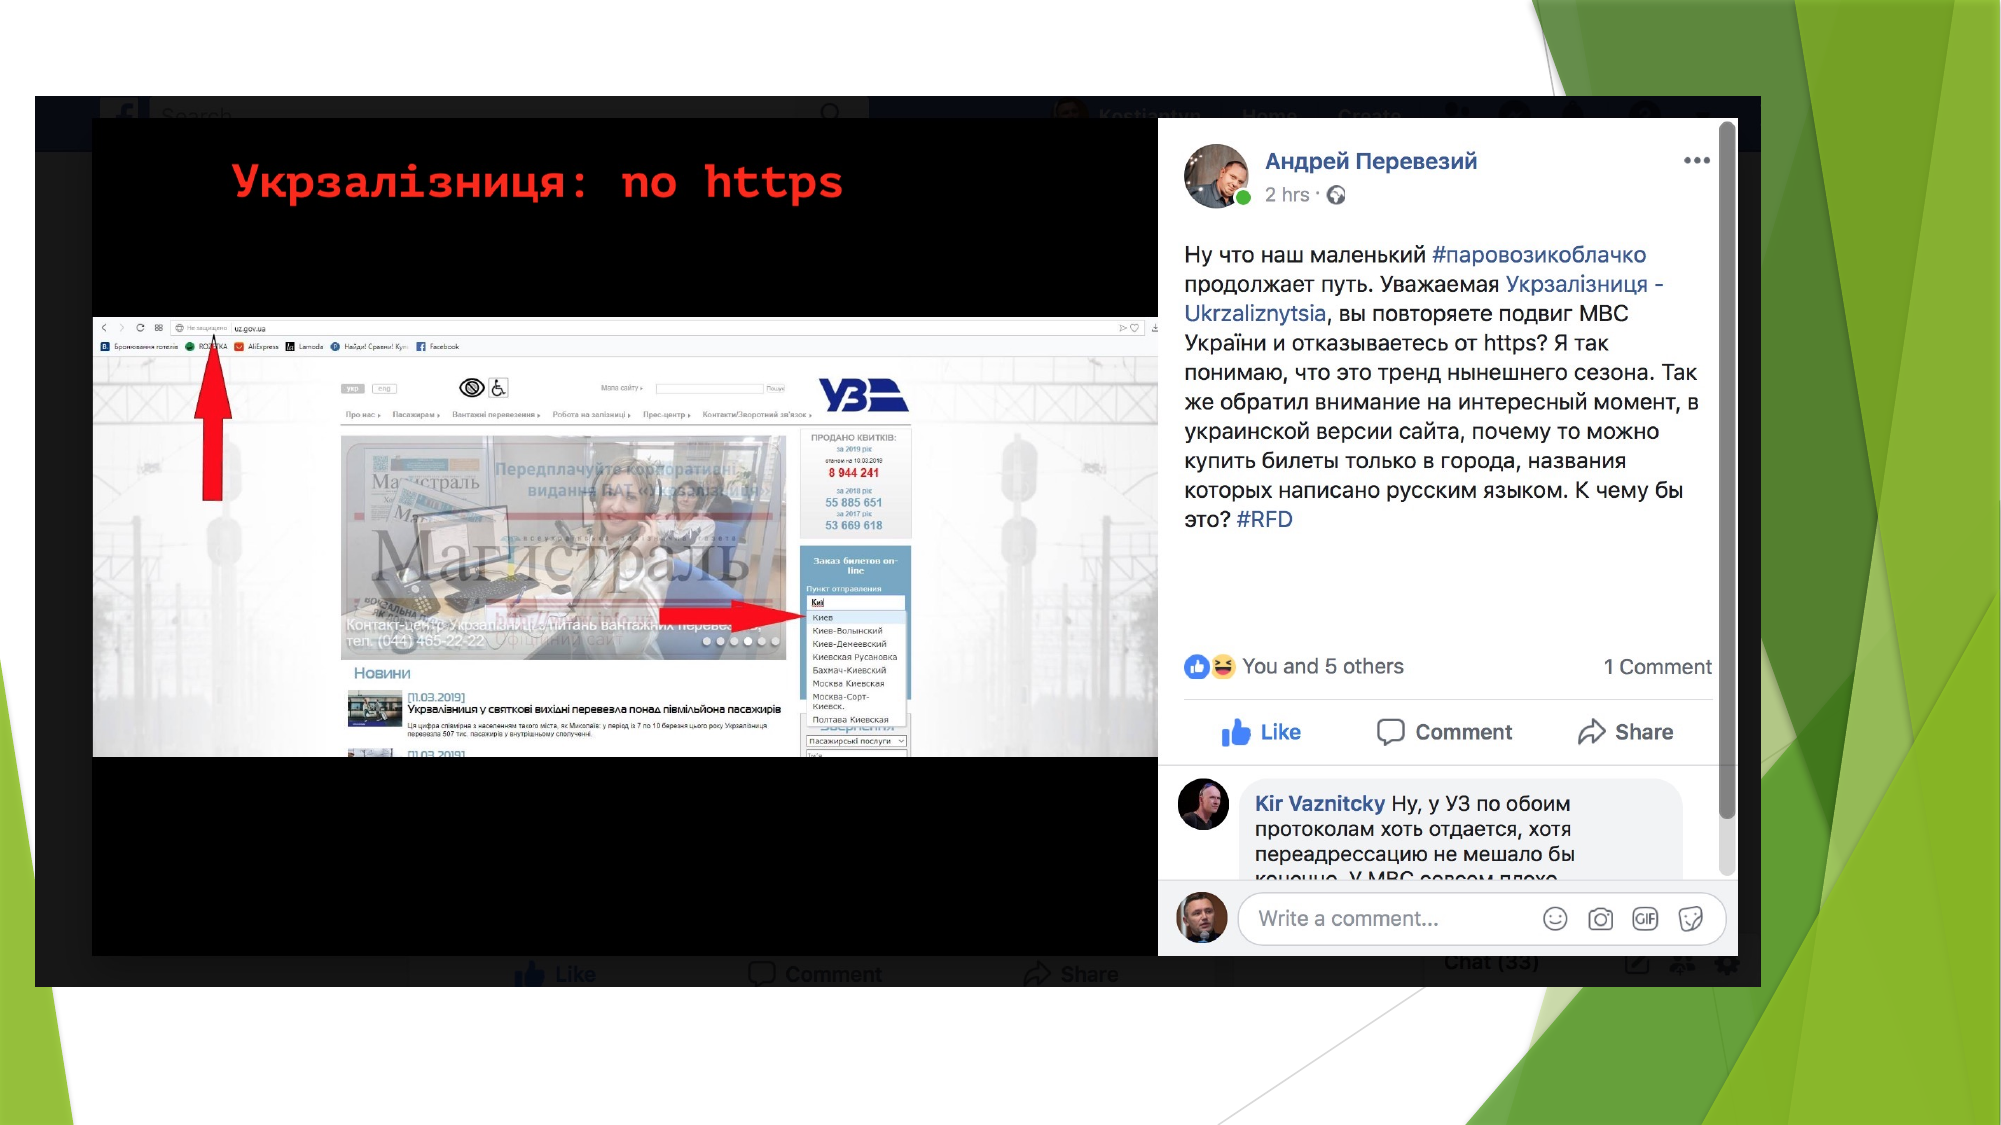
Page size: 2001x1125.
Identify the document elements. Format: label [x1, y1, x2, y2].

picture [34, 95, 1762, 988]
